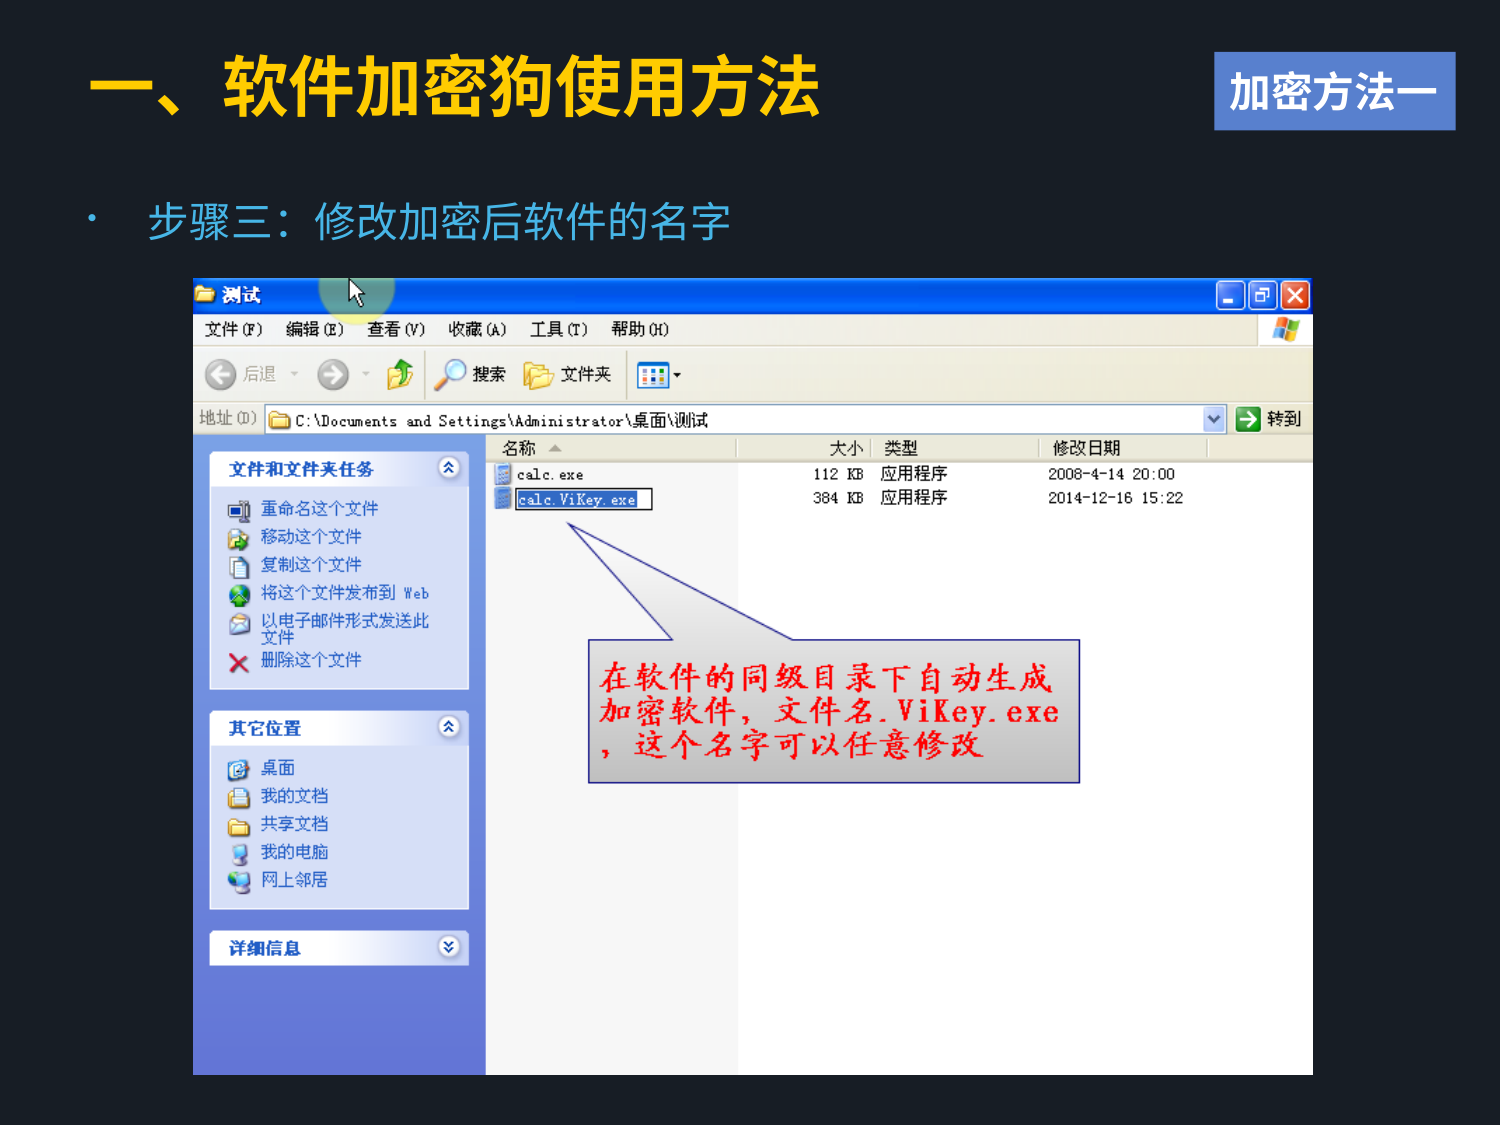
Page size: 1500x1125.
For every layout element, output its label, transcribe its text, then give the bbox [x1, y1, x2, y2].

picture [193, 277, 1313, 1076]
title 一、软件加密狗使用方法 [73, 24, 1422, 155]
text_box 加密方法一 [1214, 51, 1456, 131]
list 步骤三：修改加密后软件的名字 [73, 183, 1456, 262]
